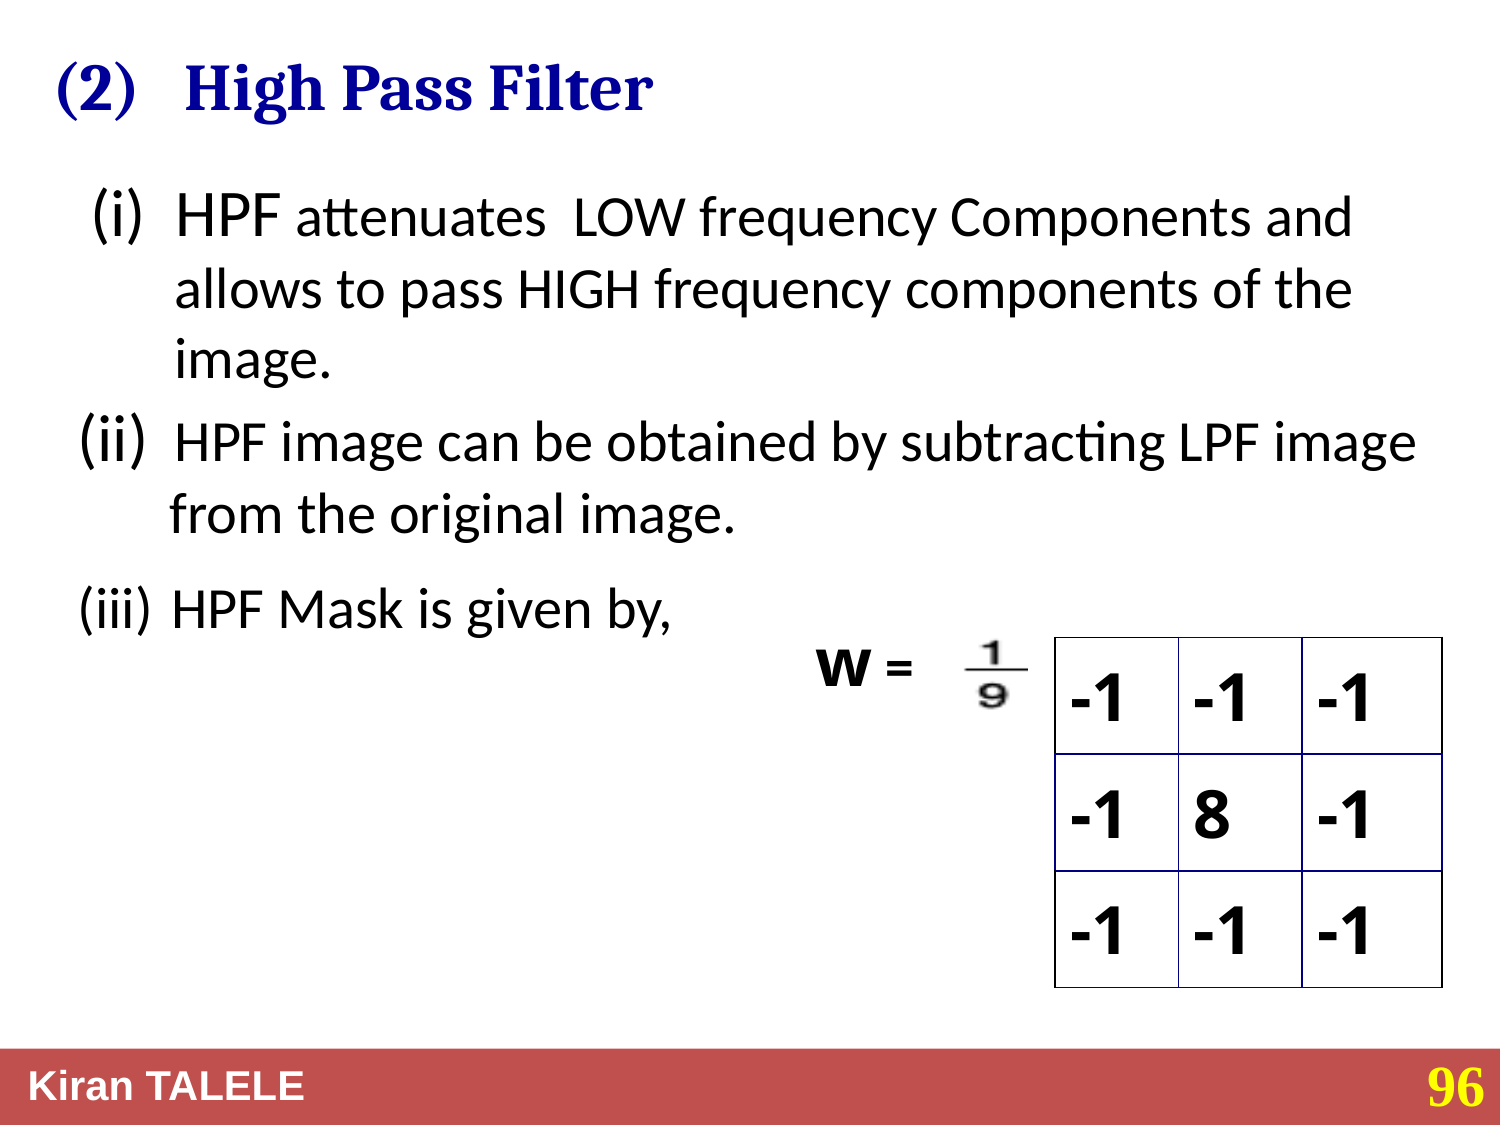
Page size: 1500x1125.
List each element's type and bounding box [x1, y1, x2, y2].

table_header [1179, 638, 1301, 753]
text_box [37, 24, 1388, 143]
table_cell [1303, 755, 1441, 870]
table_header [1056, 638, 1178, 753]
table_header [1303, 638, 1441, 753]
table_cell [1179, 755, 1301, 870]
text_box [800, 612, 954, 709]
list [75, 162, 1500, 387]
text_box [0, 1040, 1500, 1125]
table_cell [1179, 872, 1301, 987]
text_box [62, 562, 700, 688]
picture [952, 637, 1028, 714]
table_cell [1056, 872, 1178, 987]
table_cell [1303, 872, 1441, 987]
text_box [62, 387, 1500, 513]
table_cell [1056, 755, 1178, 870]
